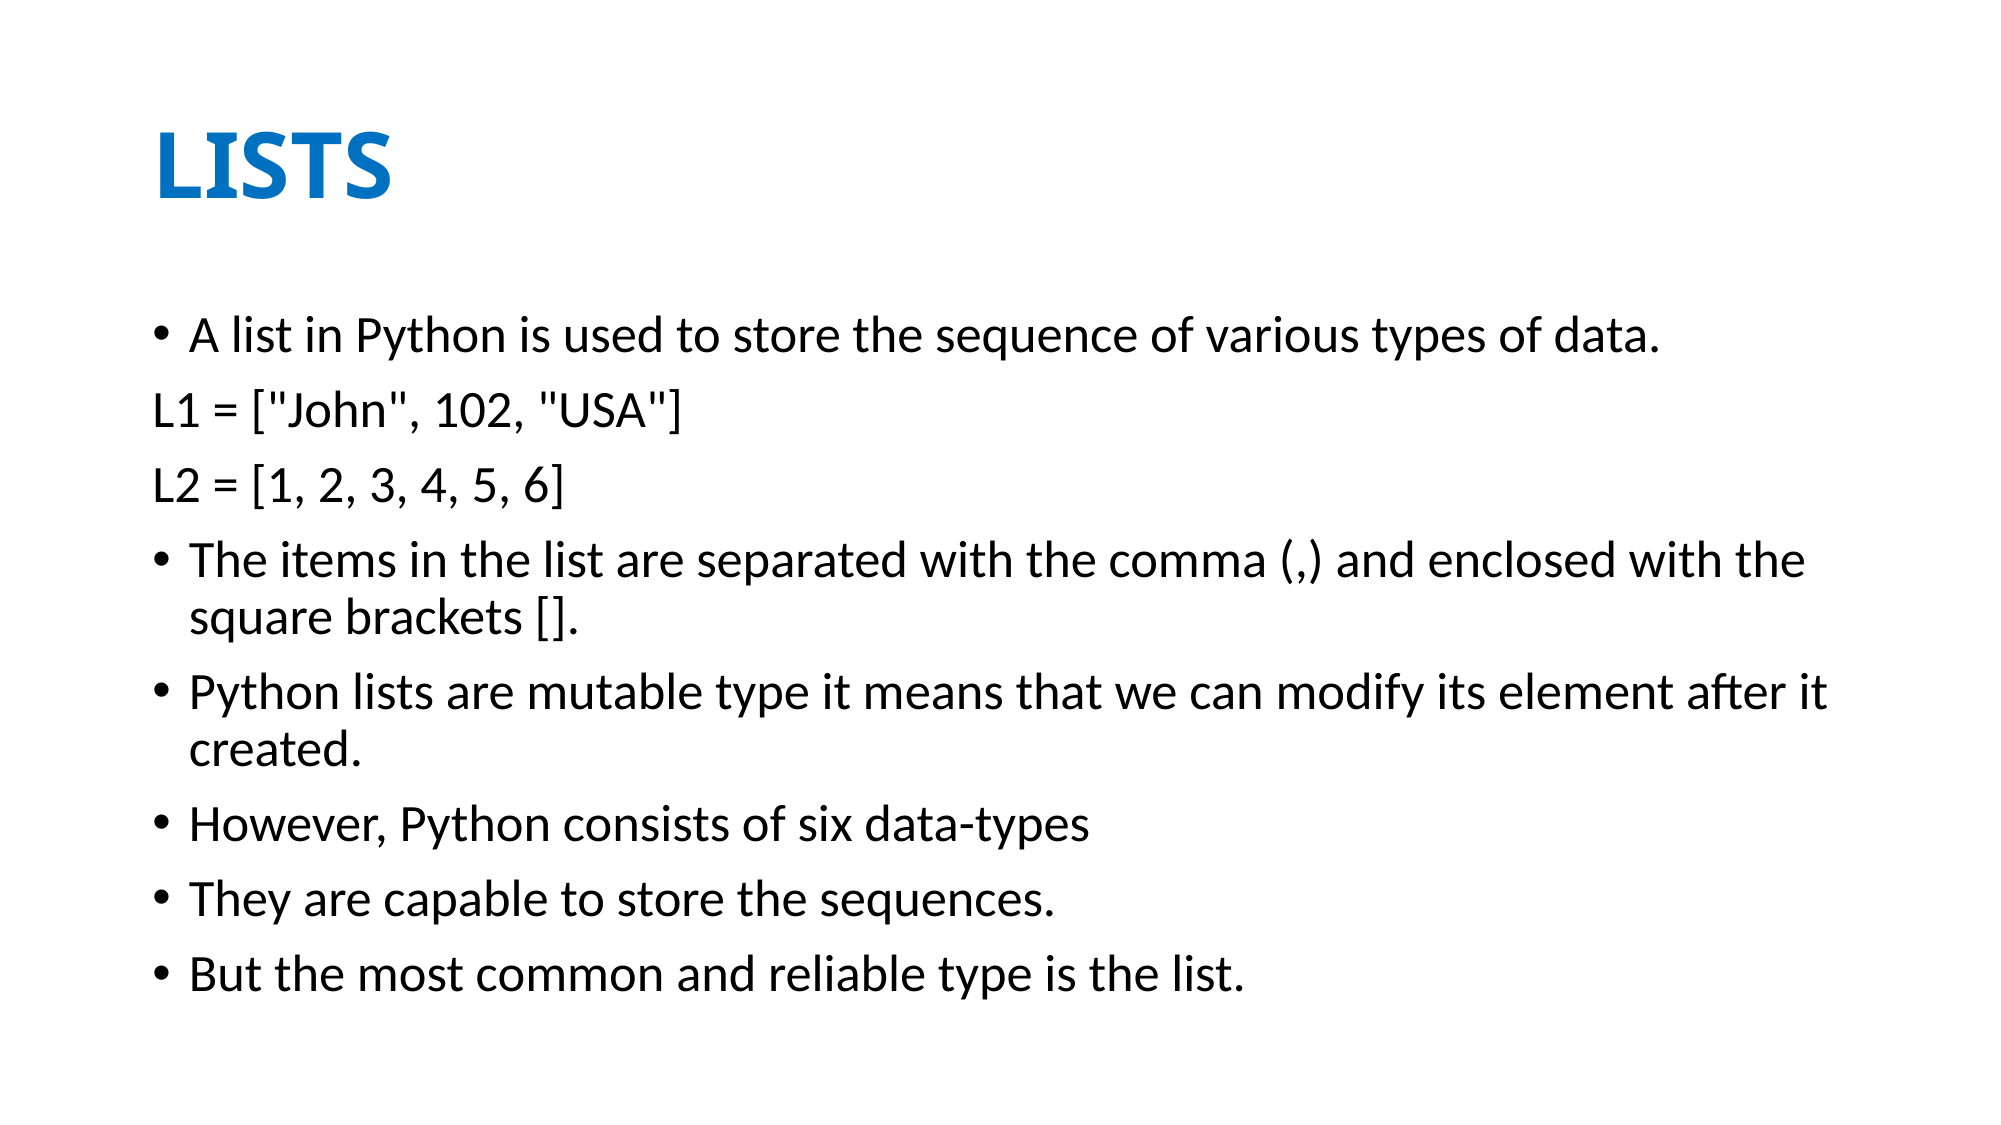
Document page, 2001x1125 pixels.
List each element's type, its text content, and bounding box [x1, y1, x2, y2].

list A list in Python is used to store the sequence of various types of data. L1 = ["John", 102, "USA"] L2 = [1, 2, 3, 4, 5, 6] The items in the list are separated with the comma (,) and enclosed with the square brackets []. Python lists are mutable type it means that we can modify its element after it created. However, Python consists of six data-types They are capable to store the sequences. But the most common and reliable type is the list. [137, 299, 1863, 1014]
title LISTS [137, 59, 1863, 278]
